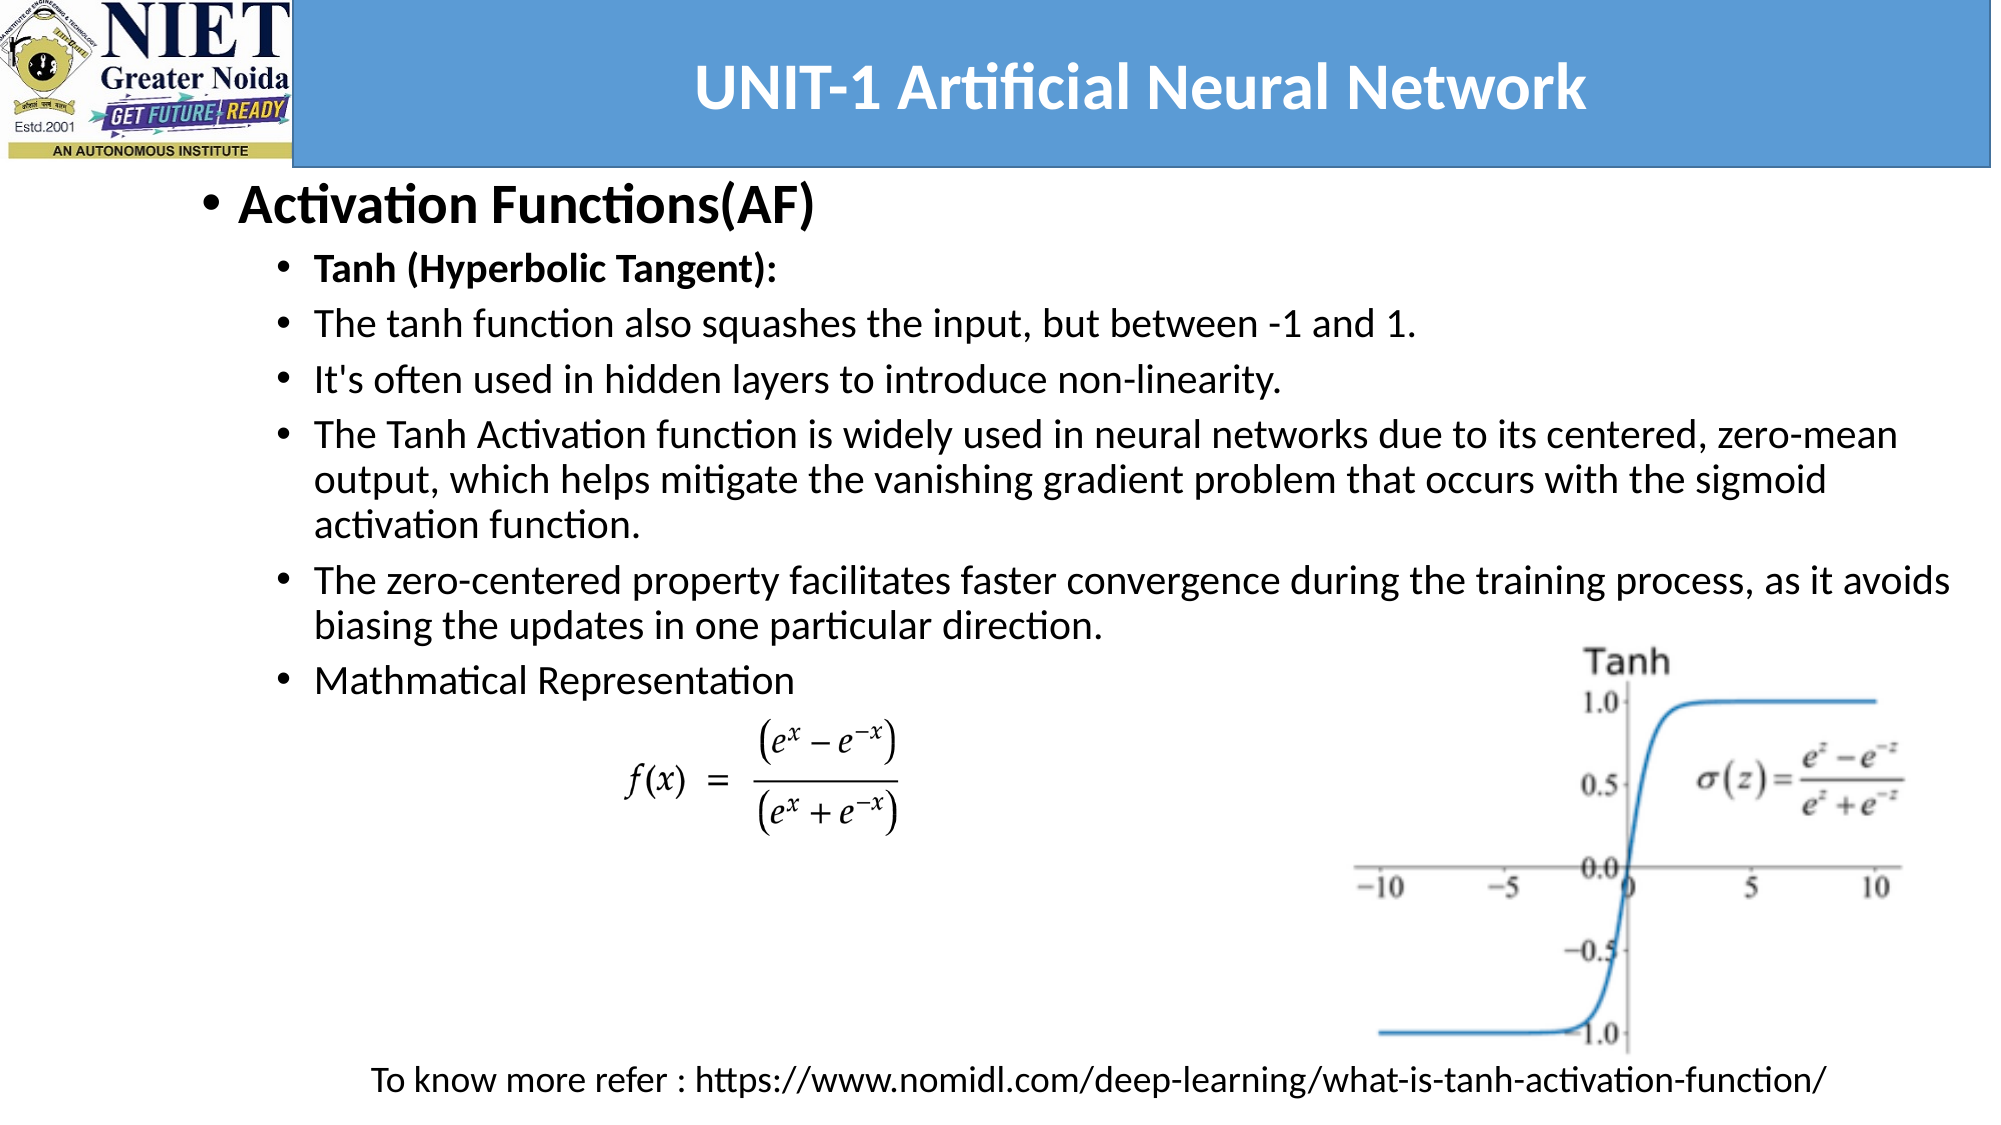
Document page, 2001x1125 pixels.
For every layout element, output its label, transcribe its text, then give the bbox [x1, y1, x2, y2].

picture [0, 0, 293, 163]
text_box UNIT-1 Artificial Neural Network [292, 0, 1991, 168]
list Activation Functions(AF) Tanh (Hyperbolic Tangent): The tanh function also squashes the input, but between -1 and 1. It's often used in hidden layers to introduce non-linearity. The Tanh Activation function is widely used in neural networks due to its centered, zero-mean output, which helps mitigate the vanishing gradient problem that occurs with the sigmoid activation function. The zero-centered property facilitates faster convergence during the training process, as it avoids biasing the updates in one particular direction. Mathmatical Representation [186, 167, 1991, 1043]
text_box To know more refer : https://www.nomidl.com/deep-learning/what-is-tanh-activation-function/ [186, 1047, 2000, 1107]
picture [968, 531, 1032, 594]
picture [1343, 625, 1933, 1066]
picture [619, 715, 899, 842]
